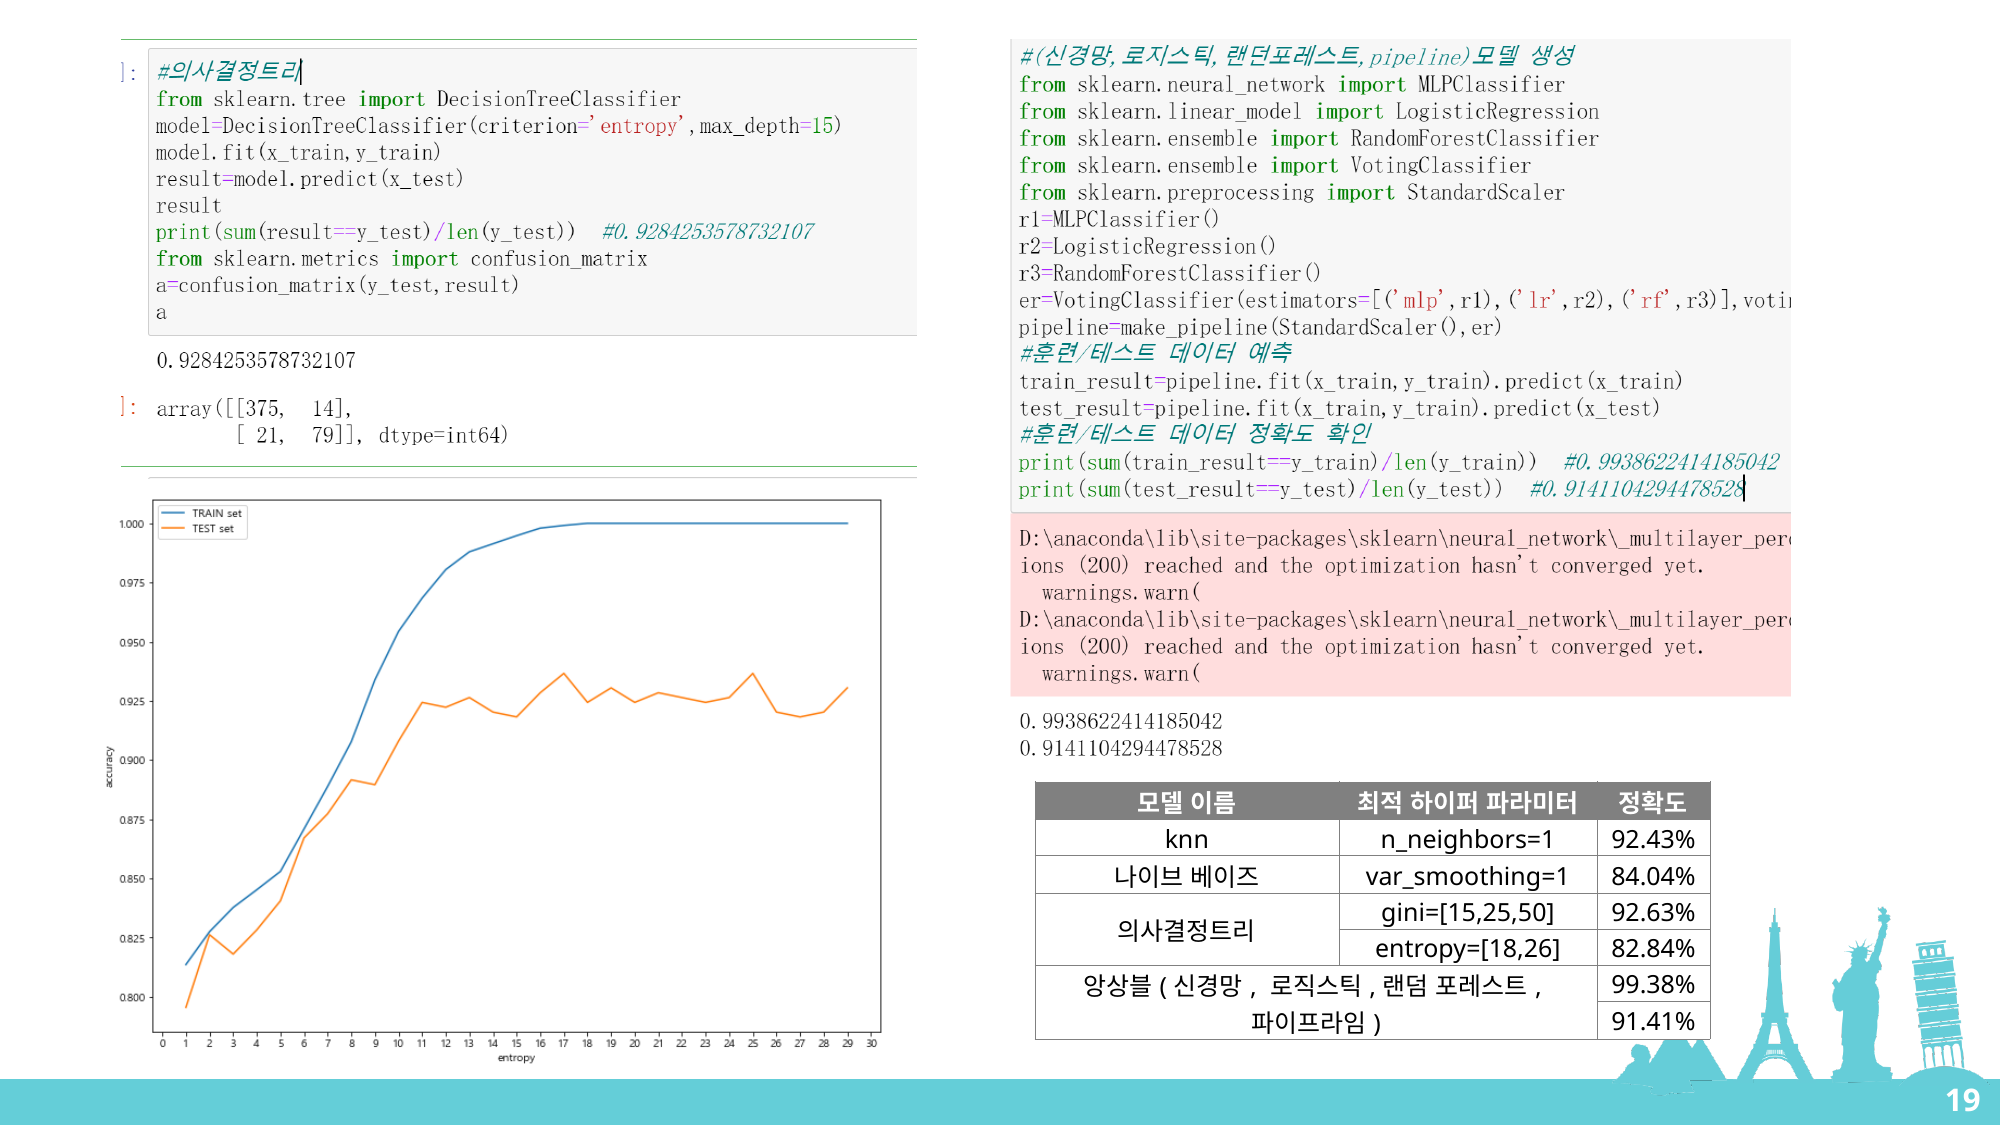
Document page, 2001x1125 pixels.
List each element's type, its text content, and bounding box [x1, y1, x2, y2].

table_cell 의사결정트리 [1036, 894, 1339, 965]
table_cell n_neighbors=1 [1340, 820, 1597, 855]
picture [120, 39, 917, 479]
table_header 정확도 [1598, 783, 1710, 819]
table_cell var_smoothing=1 [1340, 856, 1597, 893]
table_header 모델 이름 [1036, 783, 1339, 819]
picture [1899, 940, 1990, 1086]
picture [97, 492, 888, 1071]
table_cell 앙상블(신경망, 로직스틱,랜덤 포레스트,파이프라임) [1036, 966, 1597, 1039]
picture [999, 39, 1791, 763]
picture [1733, 908, 1816, 1083]
table_cell knn [1036, 820, 1339, 855]
picture [1830, 906, 1893, 1083]
table_cell 82.84% [1598, 930, 1710, 965]
table_cell 92.63% [1598, 894, 1710, 929]
table_header 최적 하이퍼 파라미터 [1340, 783, 1597, 819]
table_cell 91.41% [1598, 1002, 1710, 1039]
table_cell 84.04% [1598, 856, 1710, 893]
table_cell 나이브 베이즈 [1036, 856, 1339, 893]
table_cell gini=[15,25,50] [1340, 894, 1597, 929]
table_cell 92.43% [1598, 820, 1710, 855]
table_cell entropy=[18,26] [1340, 930, 1597, 965]
picture [1612, 1021, 1727, 1096]
table_cell 99.38% [1598, 966, 1710, 1001]
